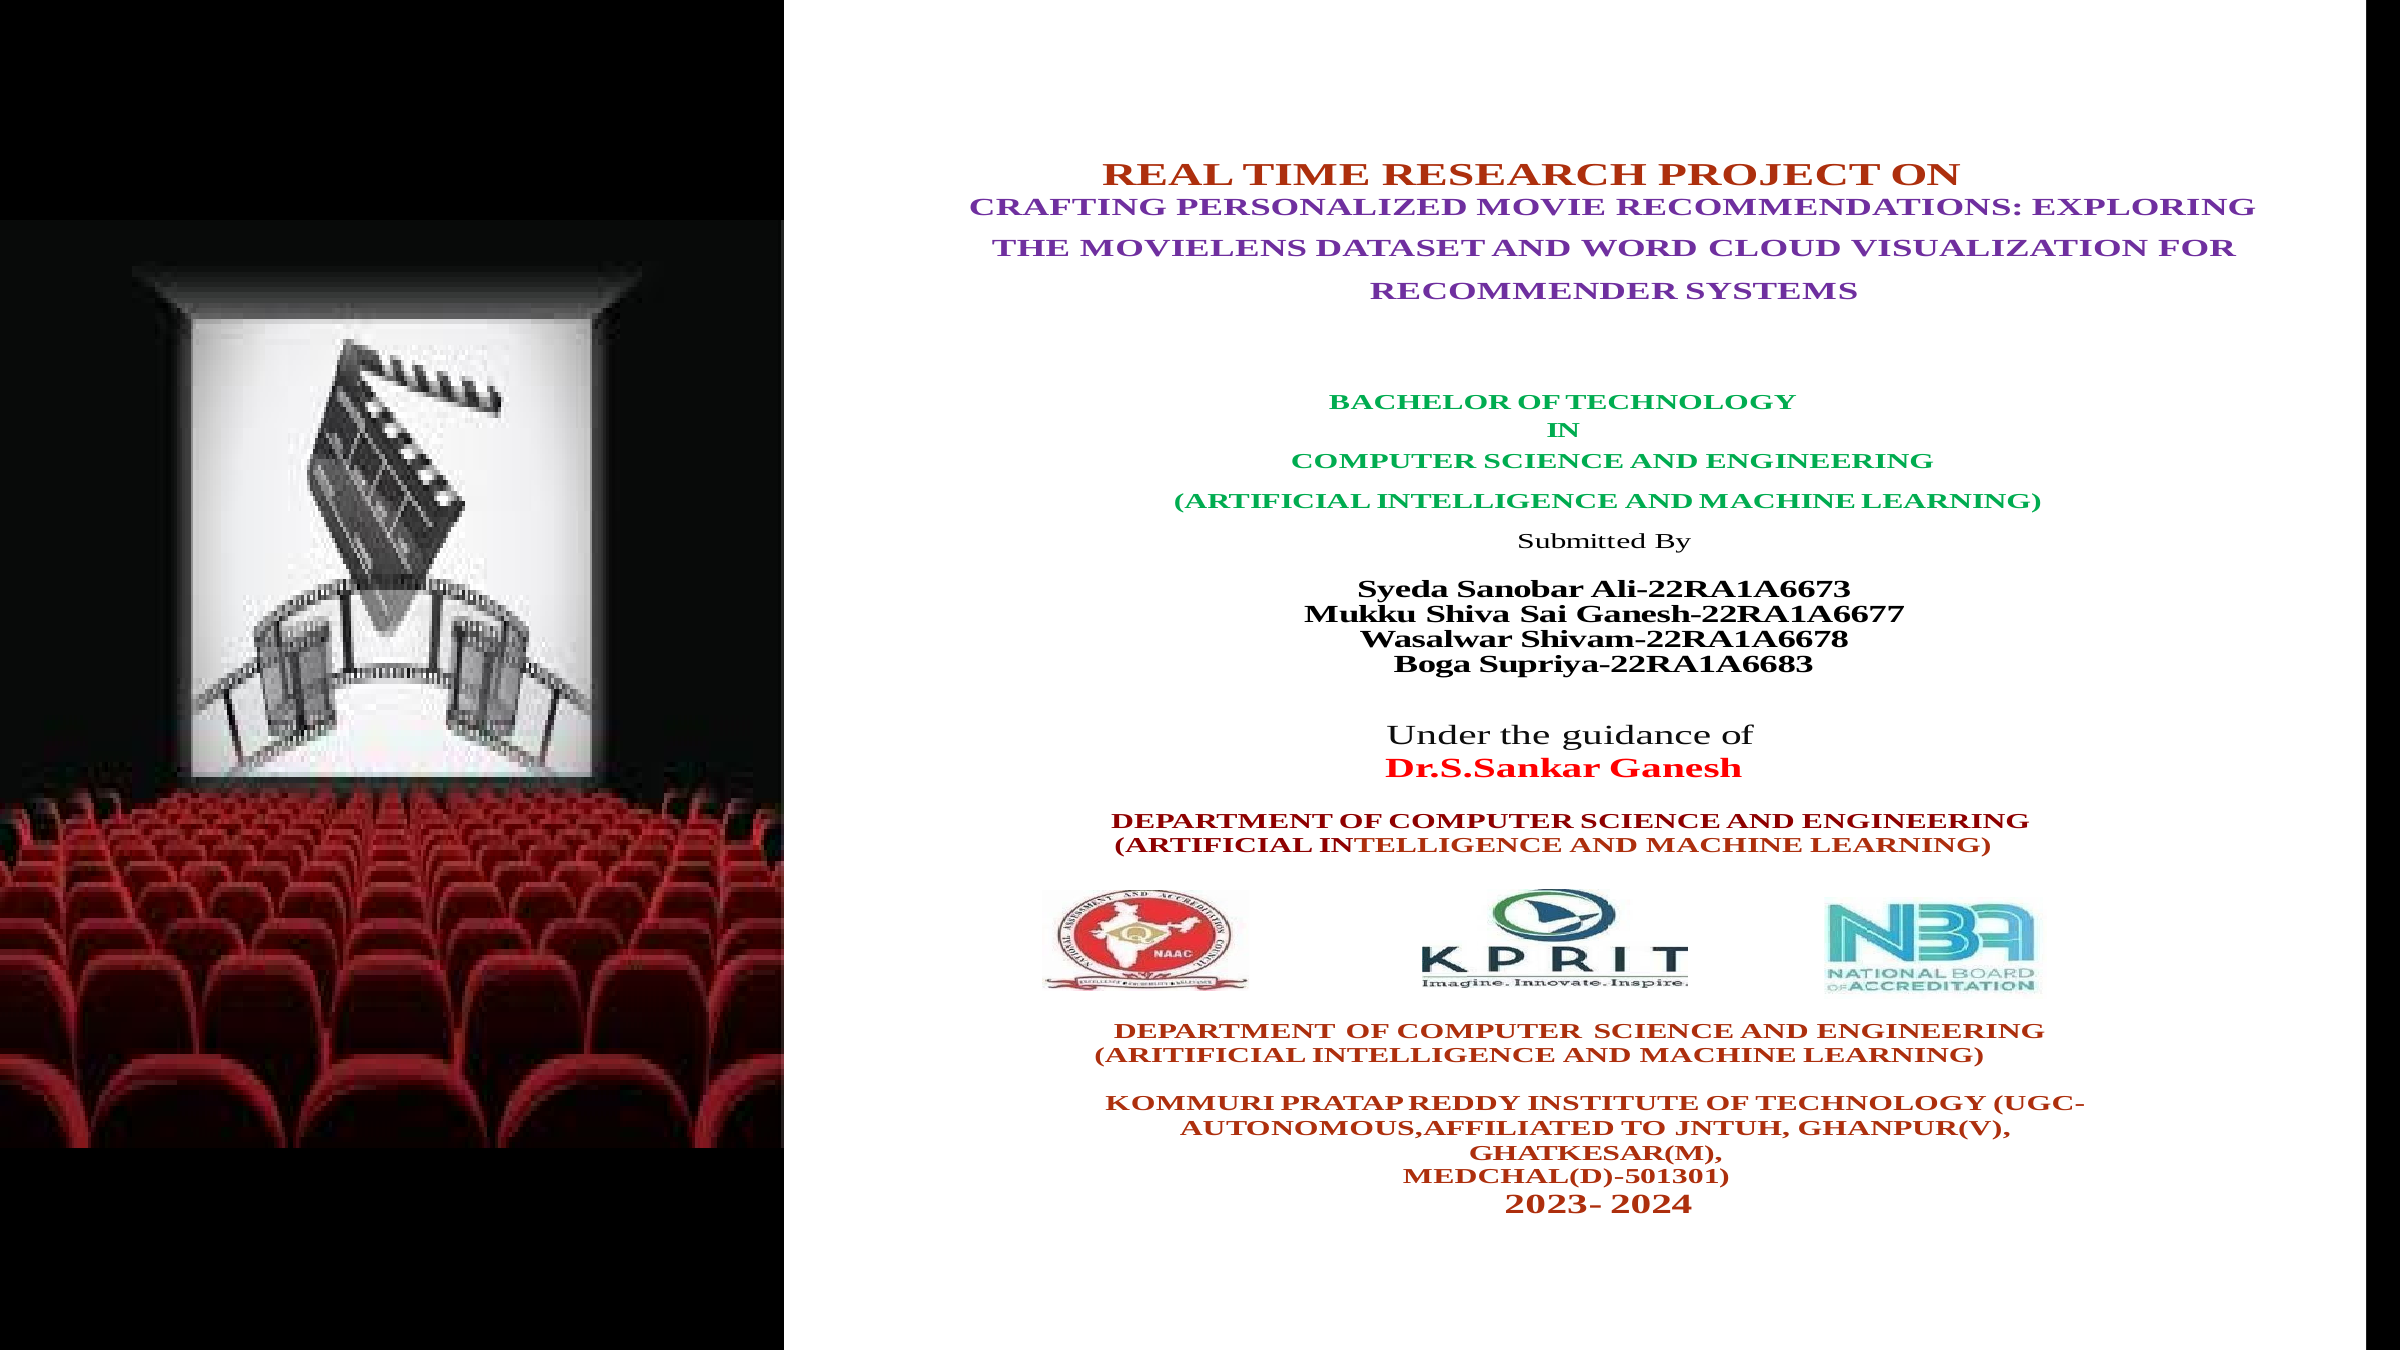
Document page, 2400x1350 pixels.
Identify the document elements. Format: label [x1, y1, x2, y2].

picture [0, 220, 784, 1148]
text_box [783, 0, 2367, 1350]
